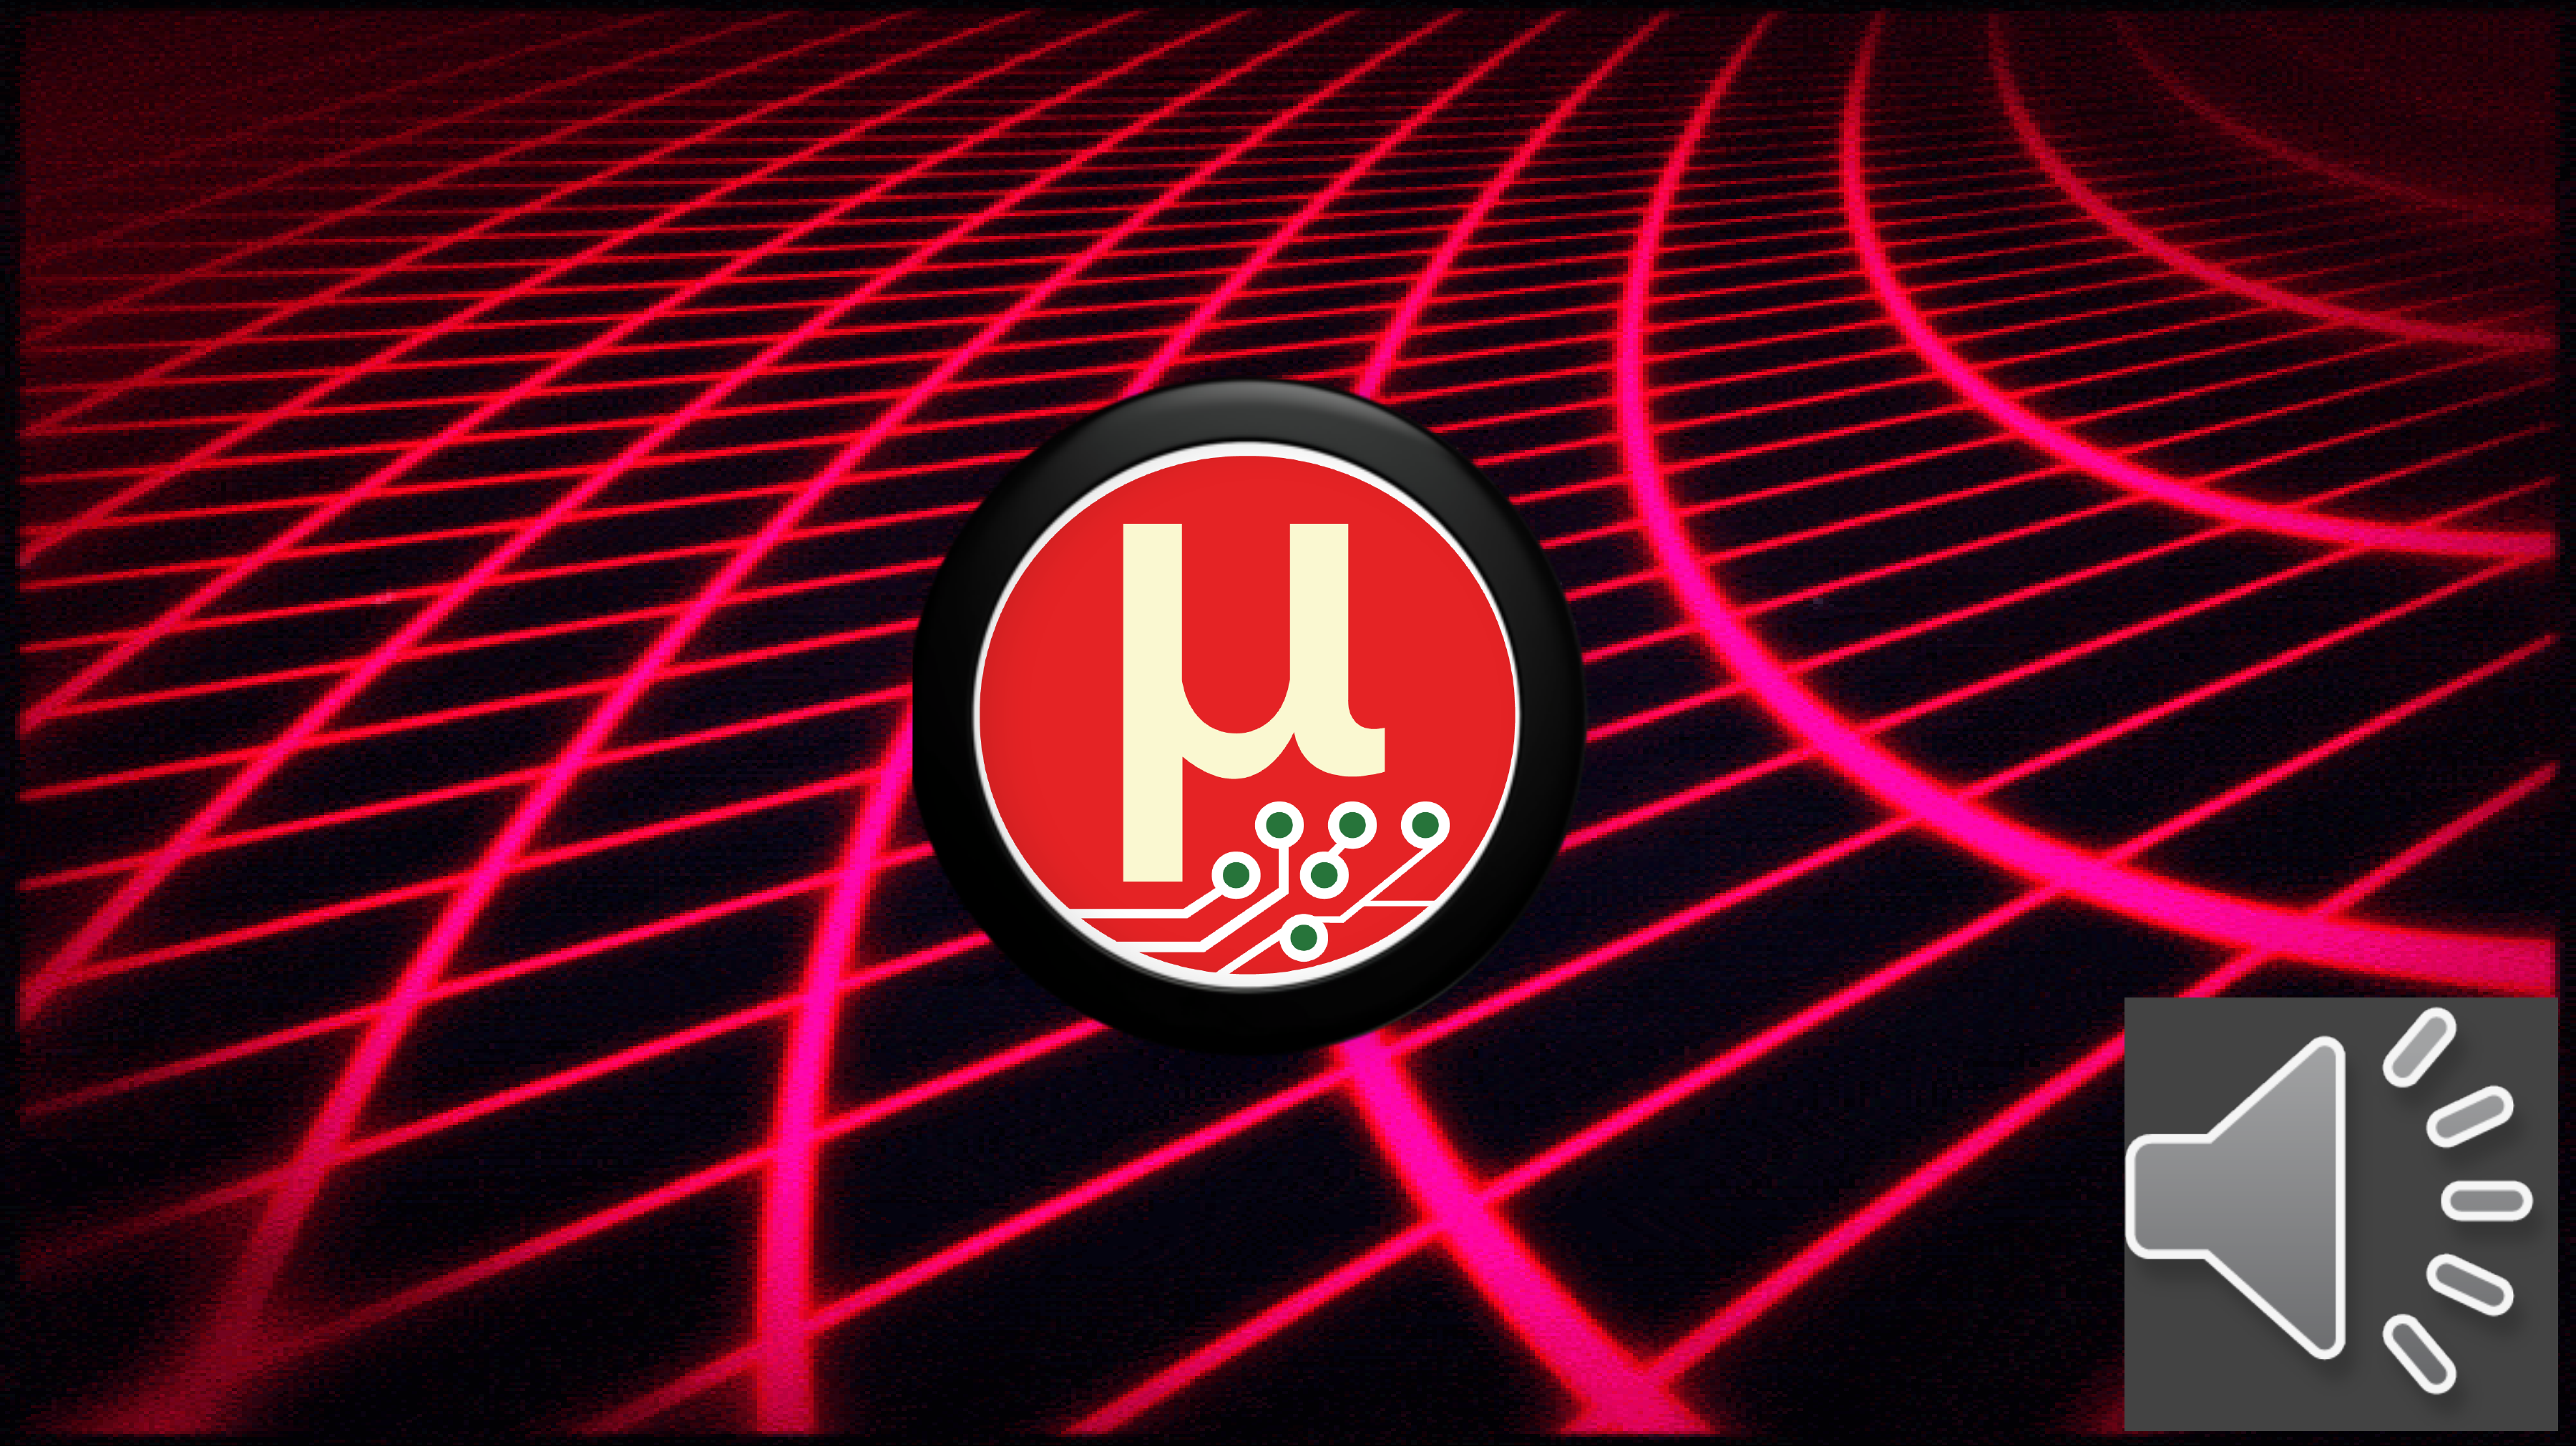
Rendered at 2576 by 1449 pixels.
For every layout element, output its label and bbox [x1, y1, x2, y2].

text_box [912, 308, 1664, 1137]
picture [0, 0, 2576, 1447]
